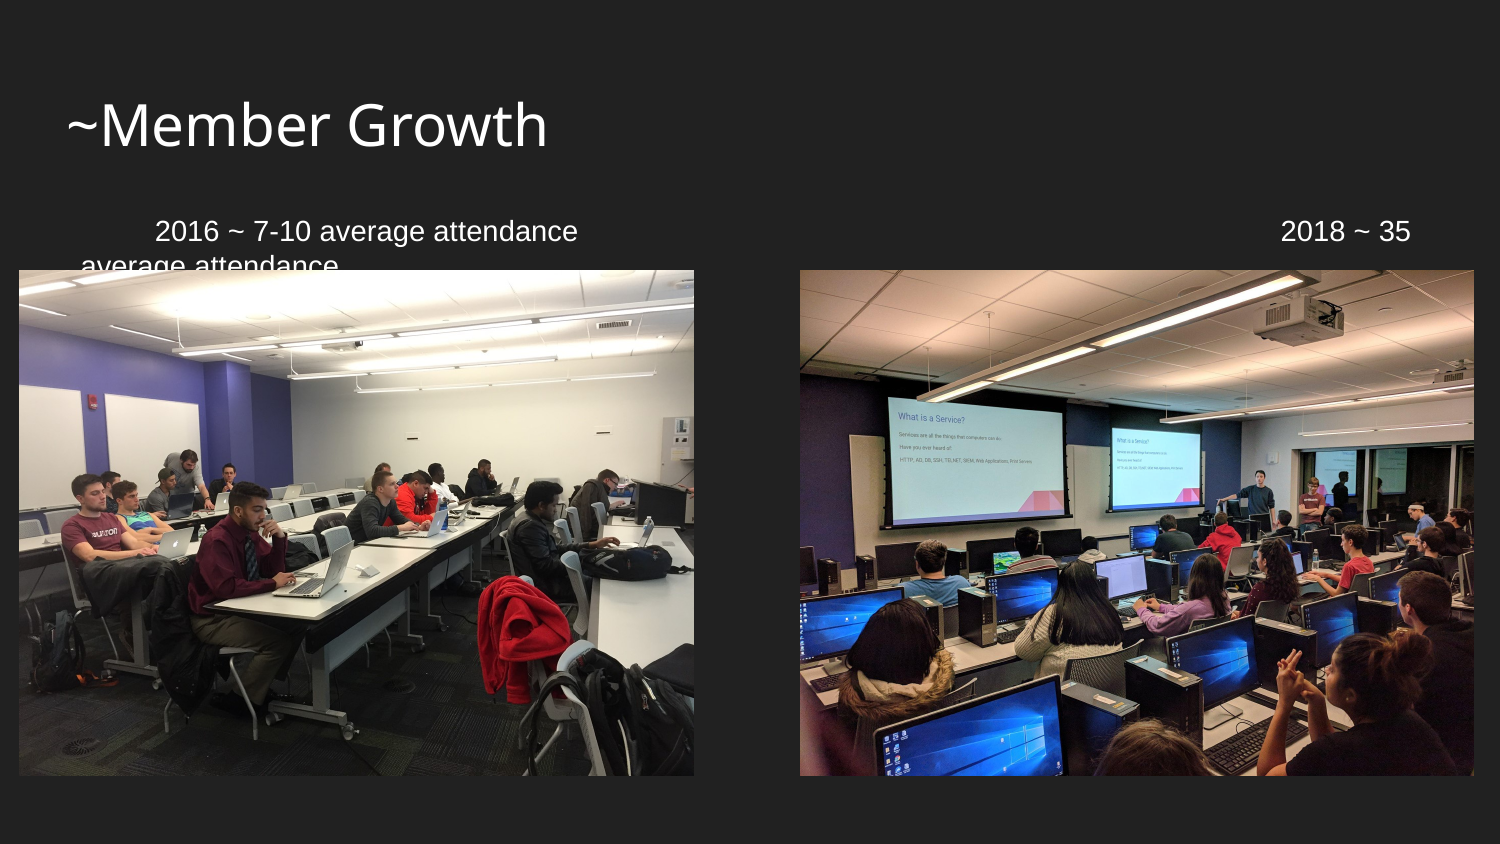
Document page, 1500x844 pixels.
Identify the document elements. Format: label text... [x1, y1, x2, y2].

title ~Member Growth [51, 72, 1449, 167]
picture [799, 270, 1474, 776]
text_box 2016 ~ 7-10 average attendance 2018 ~ 35 average attendance - [65, 197, 1482, 787]
picture [19, 269, 694, 776]
